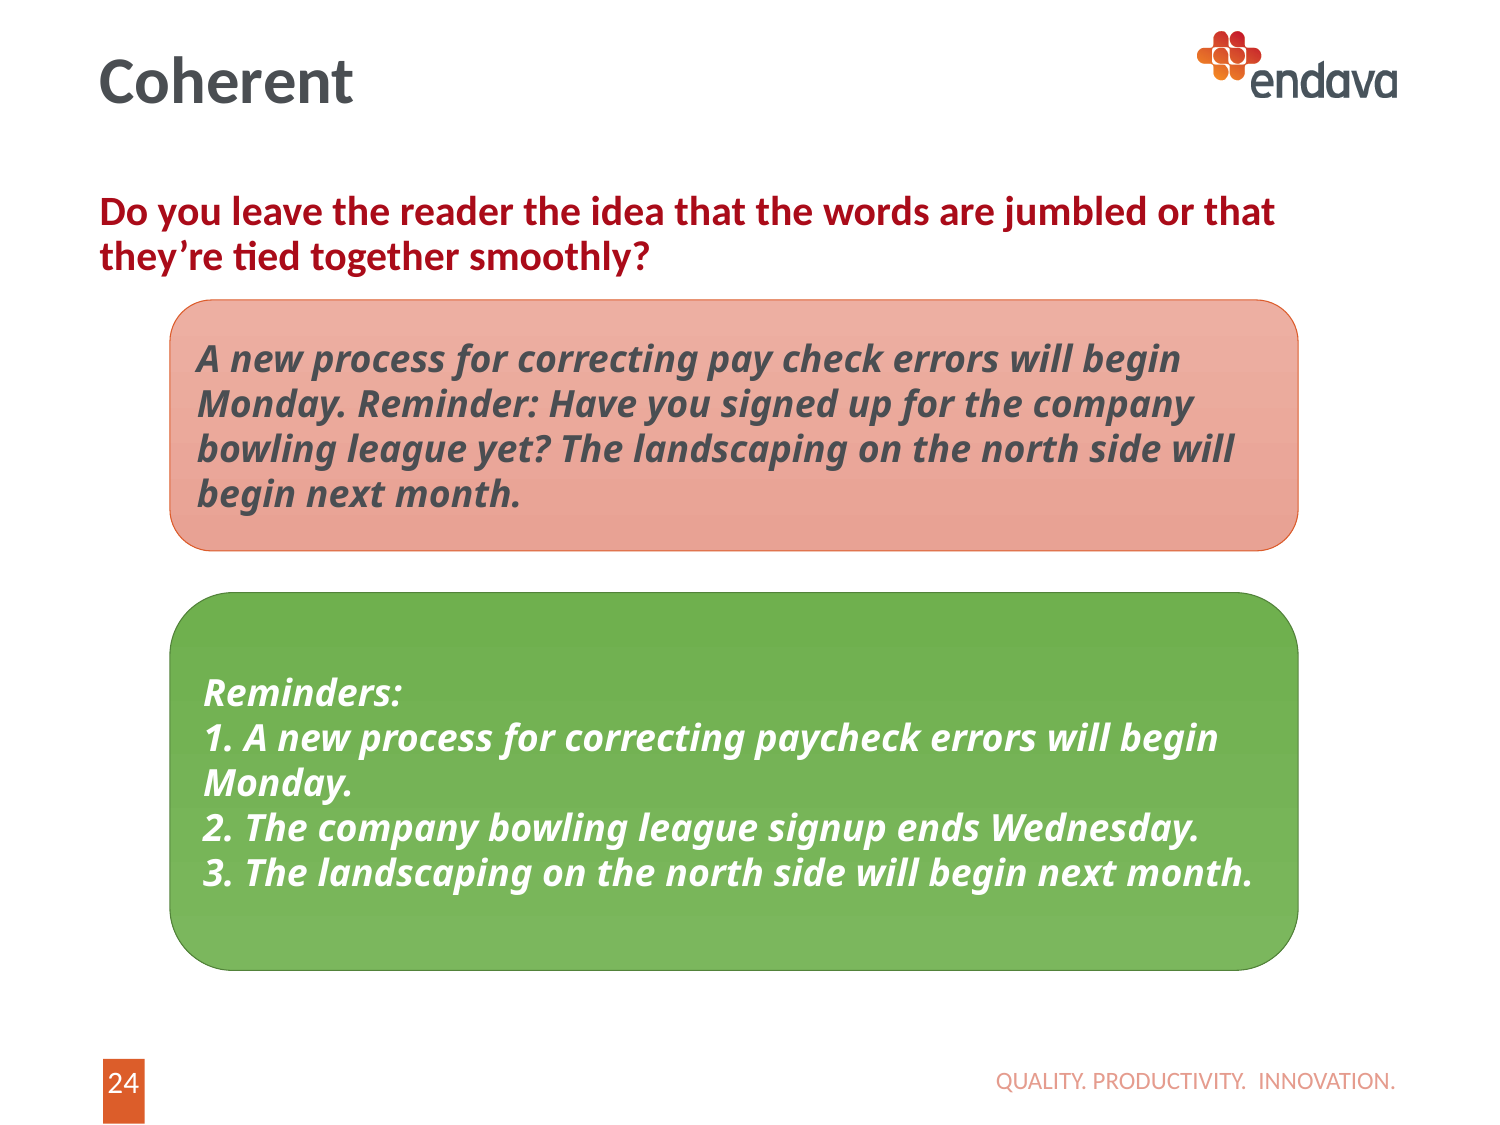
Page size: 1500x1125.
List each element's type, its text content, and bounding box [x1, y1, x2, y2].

picture [1197, 31, 1397, 98]
list Do you leave the reader the idea that the words are jumbled or that they’re tied together smoothly? [99, 182, 1397, 904]
title Coherent [99, 38, 1148, 182]
slide_number QUALITY. PRODUCTIVITY. INNOVATION. [939, 1049, 1397, 1110]
text_box Reminders: 1. A new process for correcting paycheck errors will begin Monday. 2. The company bowling league signup ends Wednesday. 3. The landscaping on the north side will begin next month. [169, 592, 1299, 971]
text_box A new process for correcting pay check errors will begin Monday. Reminder: Have you signed up for the company bowling league yet? The landscaping on the north side will begin next month. [169, 299, 1299, 552]
